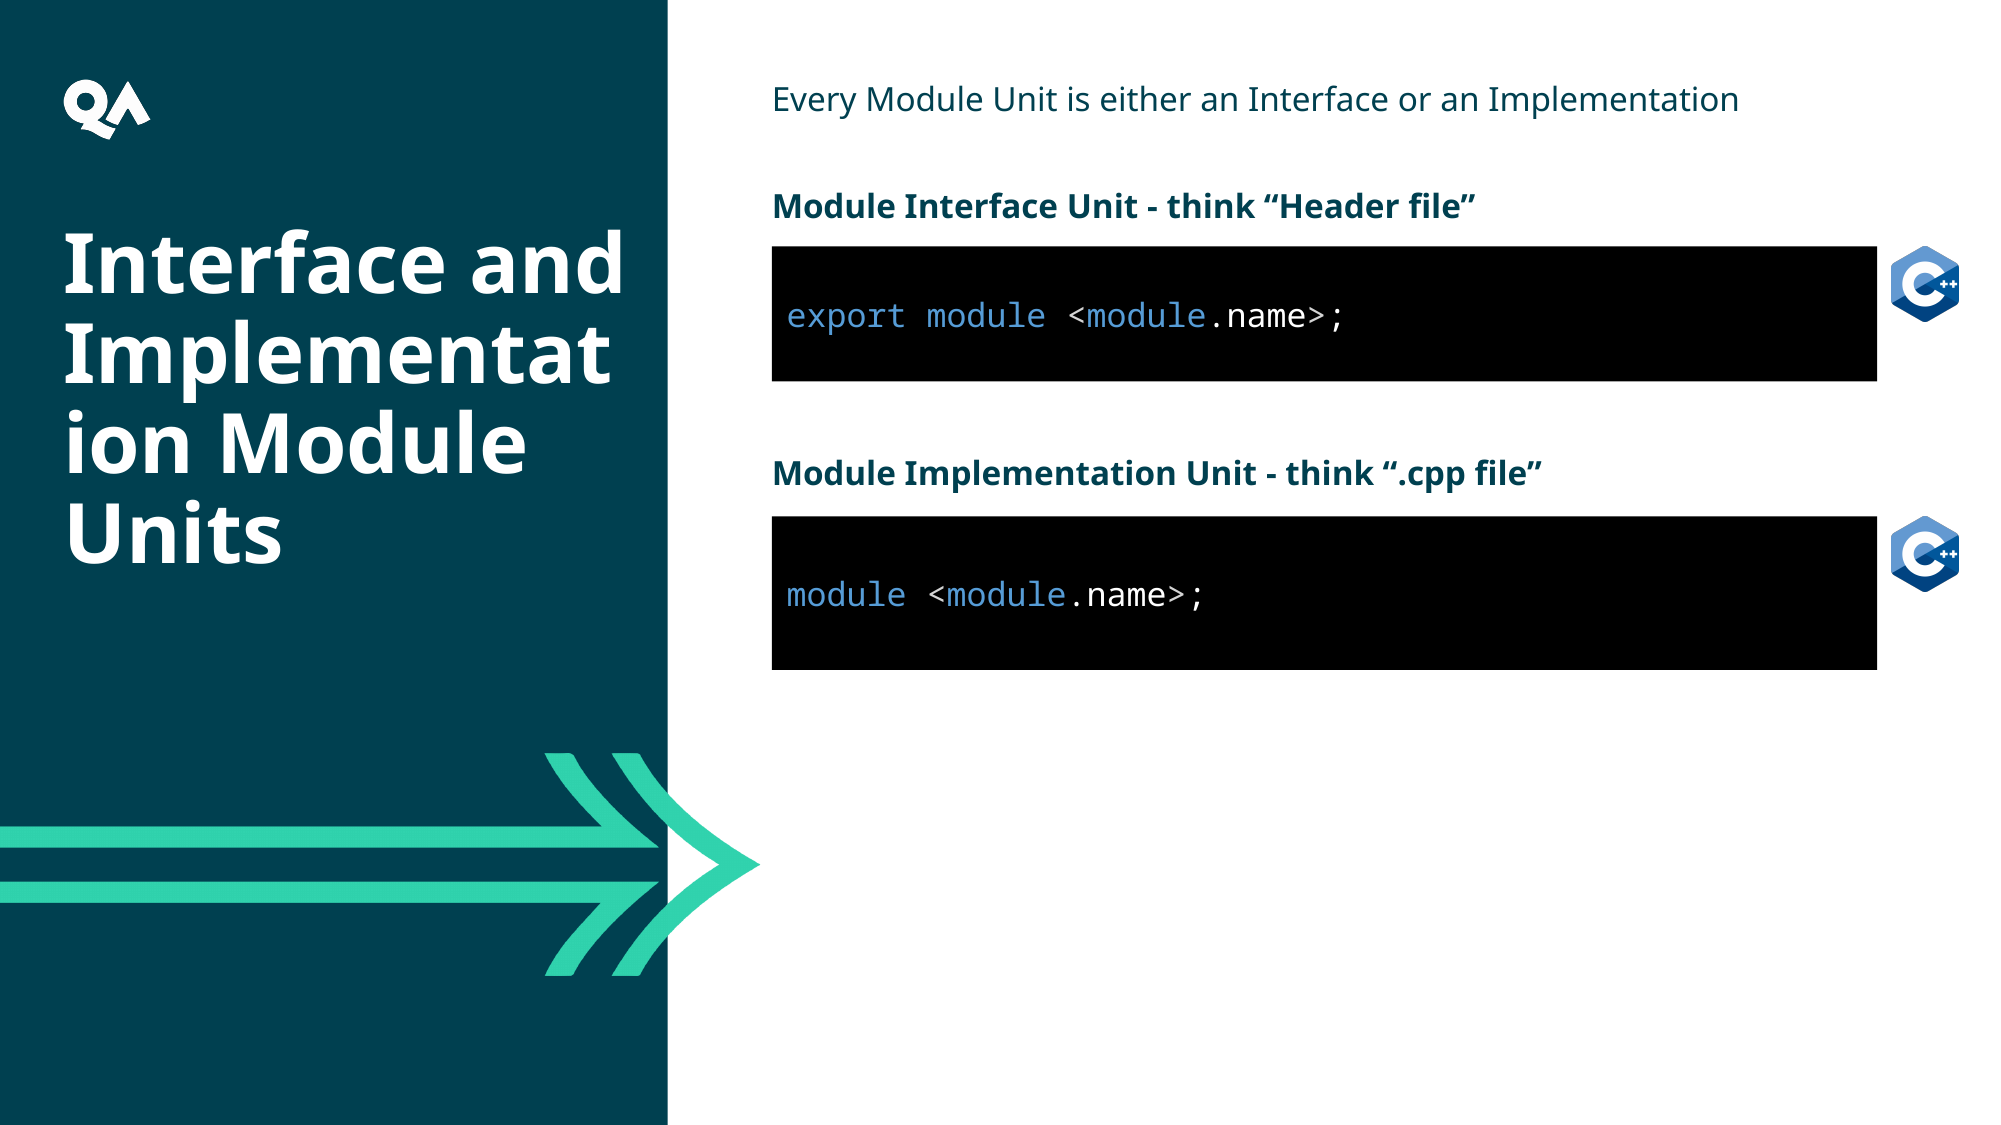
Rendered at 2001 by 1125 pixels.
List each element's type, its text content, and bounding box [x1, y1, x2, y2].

picture [107, 83, 149, 124]
text_box module <module.name>; [771, 516, 1878, 670]
picture [0, 882, 657, 975]
list Every Module Unit is either an Interface or an Implementation Module Interface Unit - think “Header file” Module Implementation Unit - think “.cpp file” [771, 77, 1892, 174]
text_box export module <module.name>; [771, 246, 1878, 382]
picture [1891, 246, 1959, 323]
picture [1891, 516, 1959, 592]
list Interface and Implementation Module Units [63, 221, 628, 673]
picture [613, 727, 775, 995]
picture [64, 80, 114, 139]
picture [0, 754, 657, 847]
